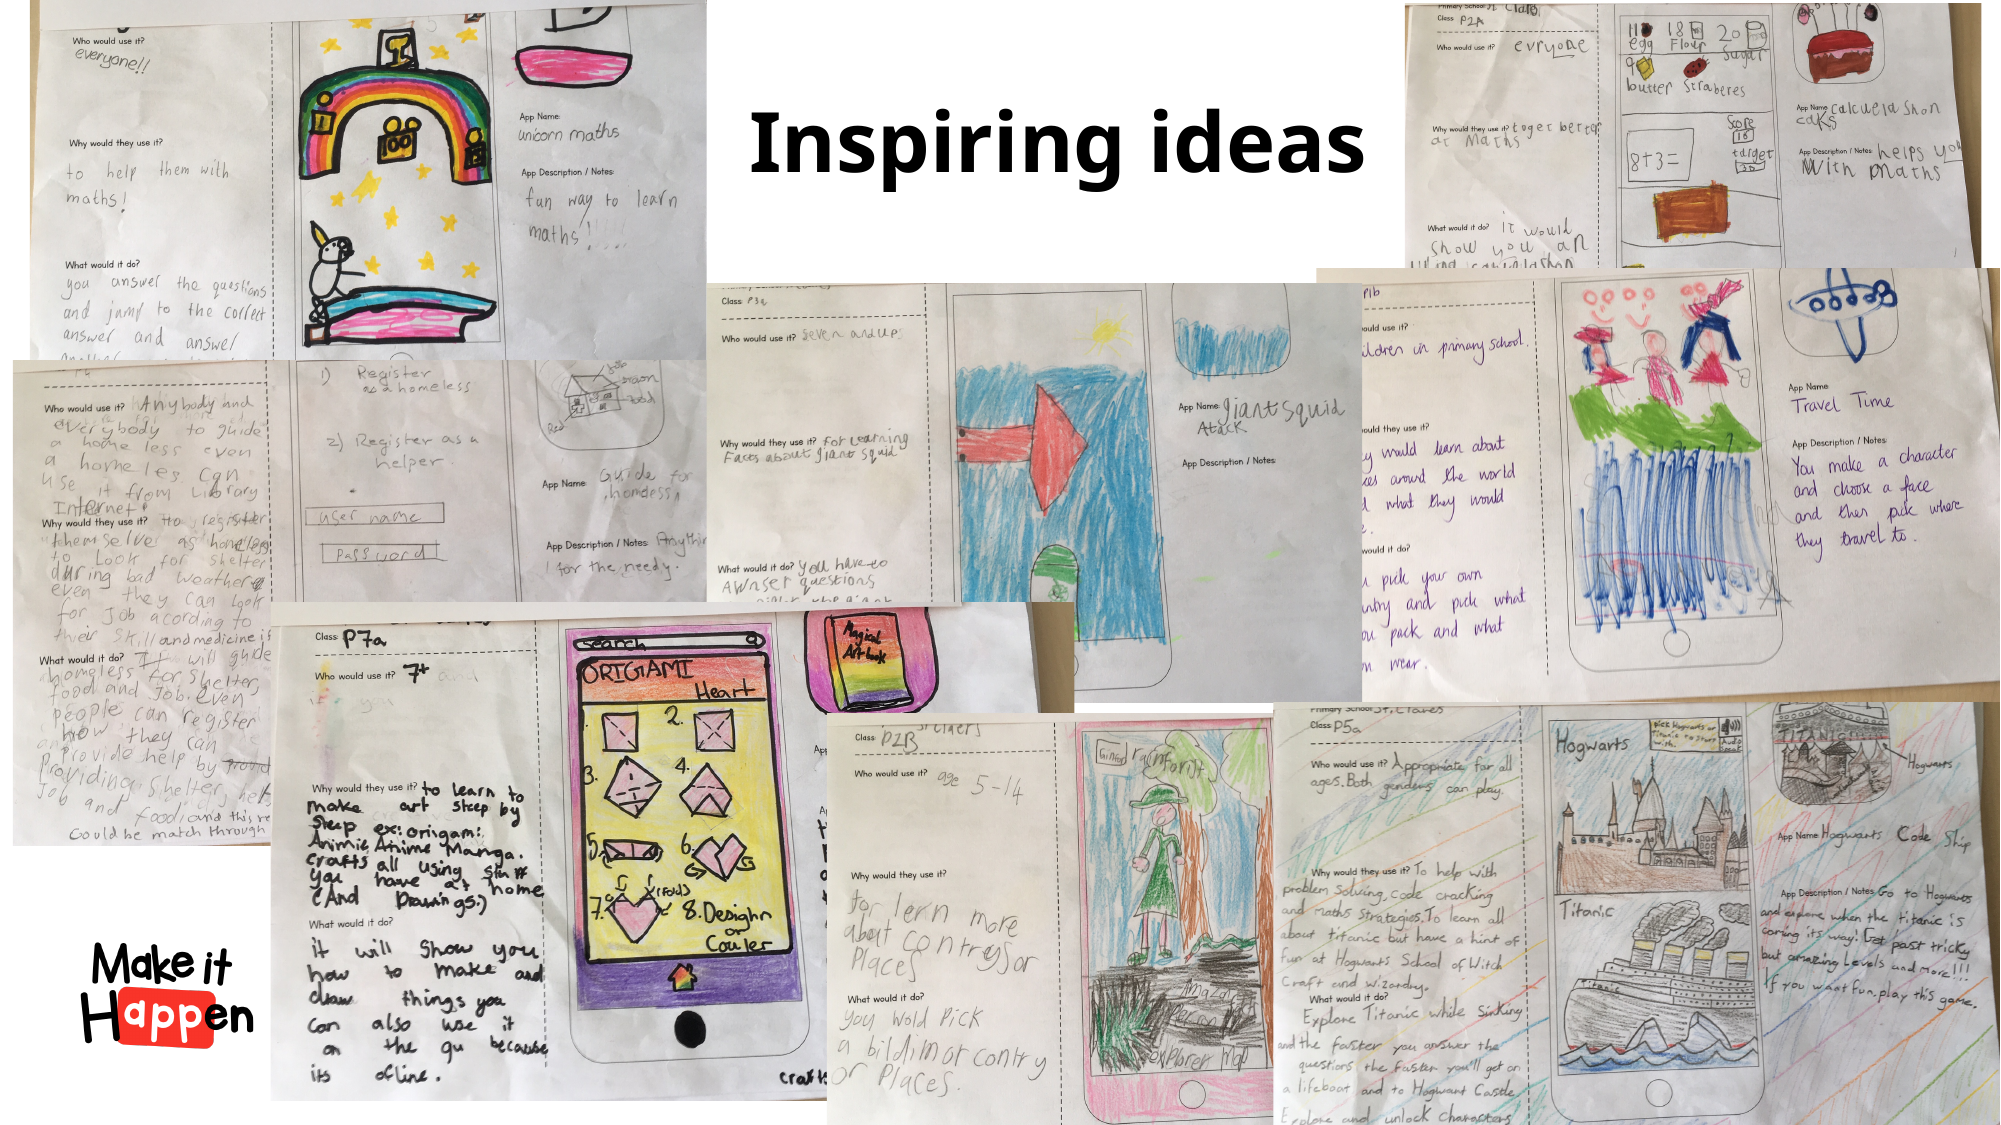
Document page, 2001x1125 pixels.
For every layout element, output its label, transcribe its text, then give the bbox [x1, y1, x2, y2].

picture [12, 0, 2000, 1125]
picture [80, 942, 254, 1049]
text_box Inspiring ideas [707, 86, 1404, 205]
